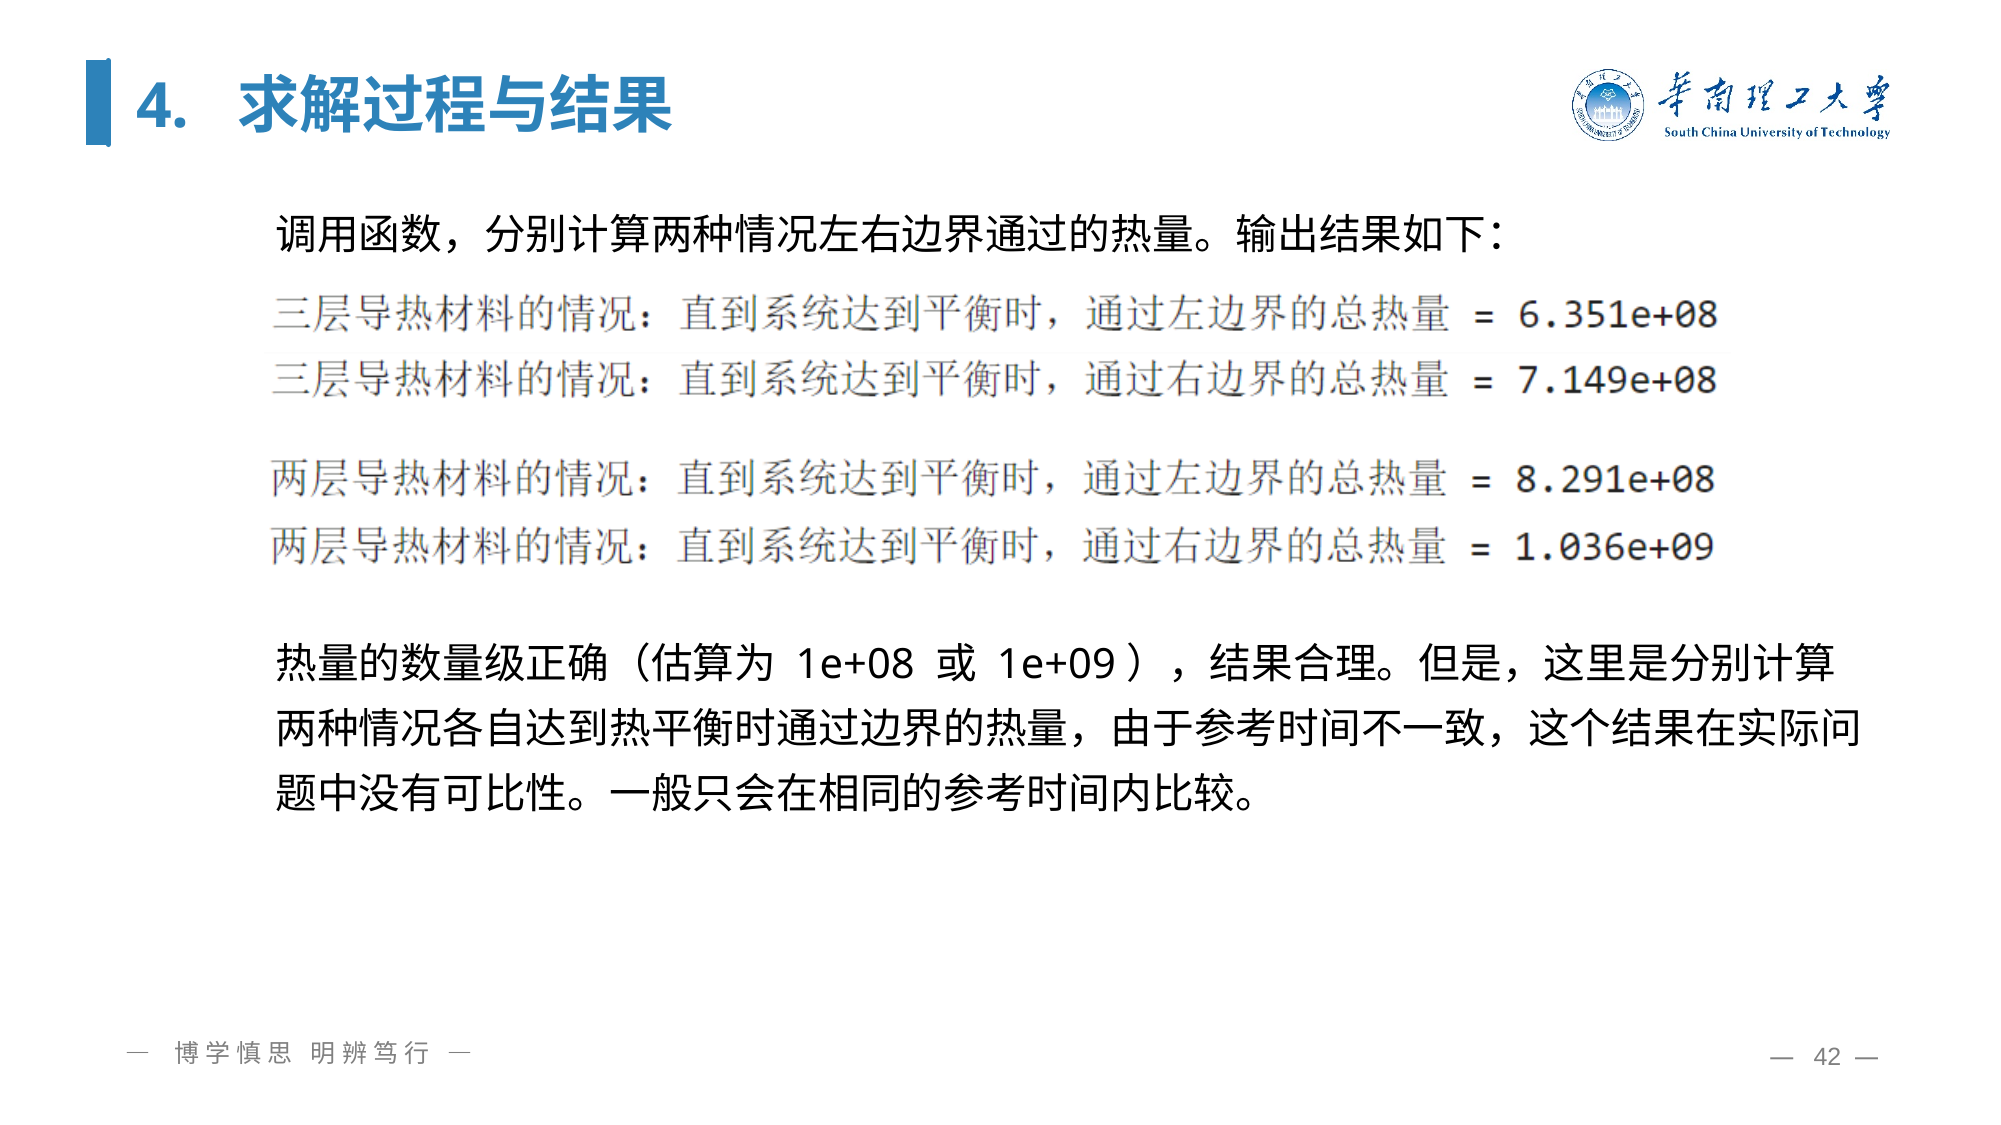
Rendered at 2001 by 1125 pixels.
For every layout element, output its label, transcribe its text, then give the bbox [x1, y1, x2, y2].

picture [1572, 69, 1890, 141]
title 4. 求解过程与结果 [136, 60, 1544, 145]
slide_number — 42 — [1731, 1027, 1918, 1083]
picture [248, 517, 1736, 578]
picture [264, 352, 1731, 406]
footer — 博学慎思 明辨笃行 — [110, 1022, 786, 1083]
picture [264, 448, 1740, 510]
list 调用函数，分别计算两种情况左右边界通过的热量。输出结果如下： 热量的数量级正确（估算为 1e+08 或 1e+09），结果合理。但是，这里是分别计算两种情况各自达到热平衡时通过边界的热量，由于参考时间不一致，这个结果在实际问题中没有可比性。一般只会在相同的参考时间内比较。 [110, 185, 1890, 1007]
picture [243, 288, 1782, 342]
